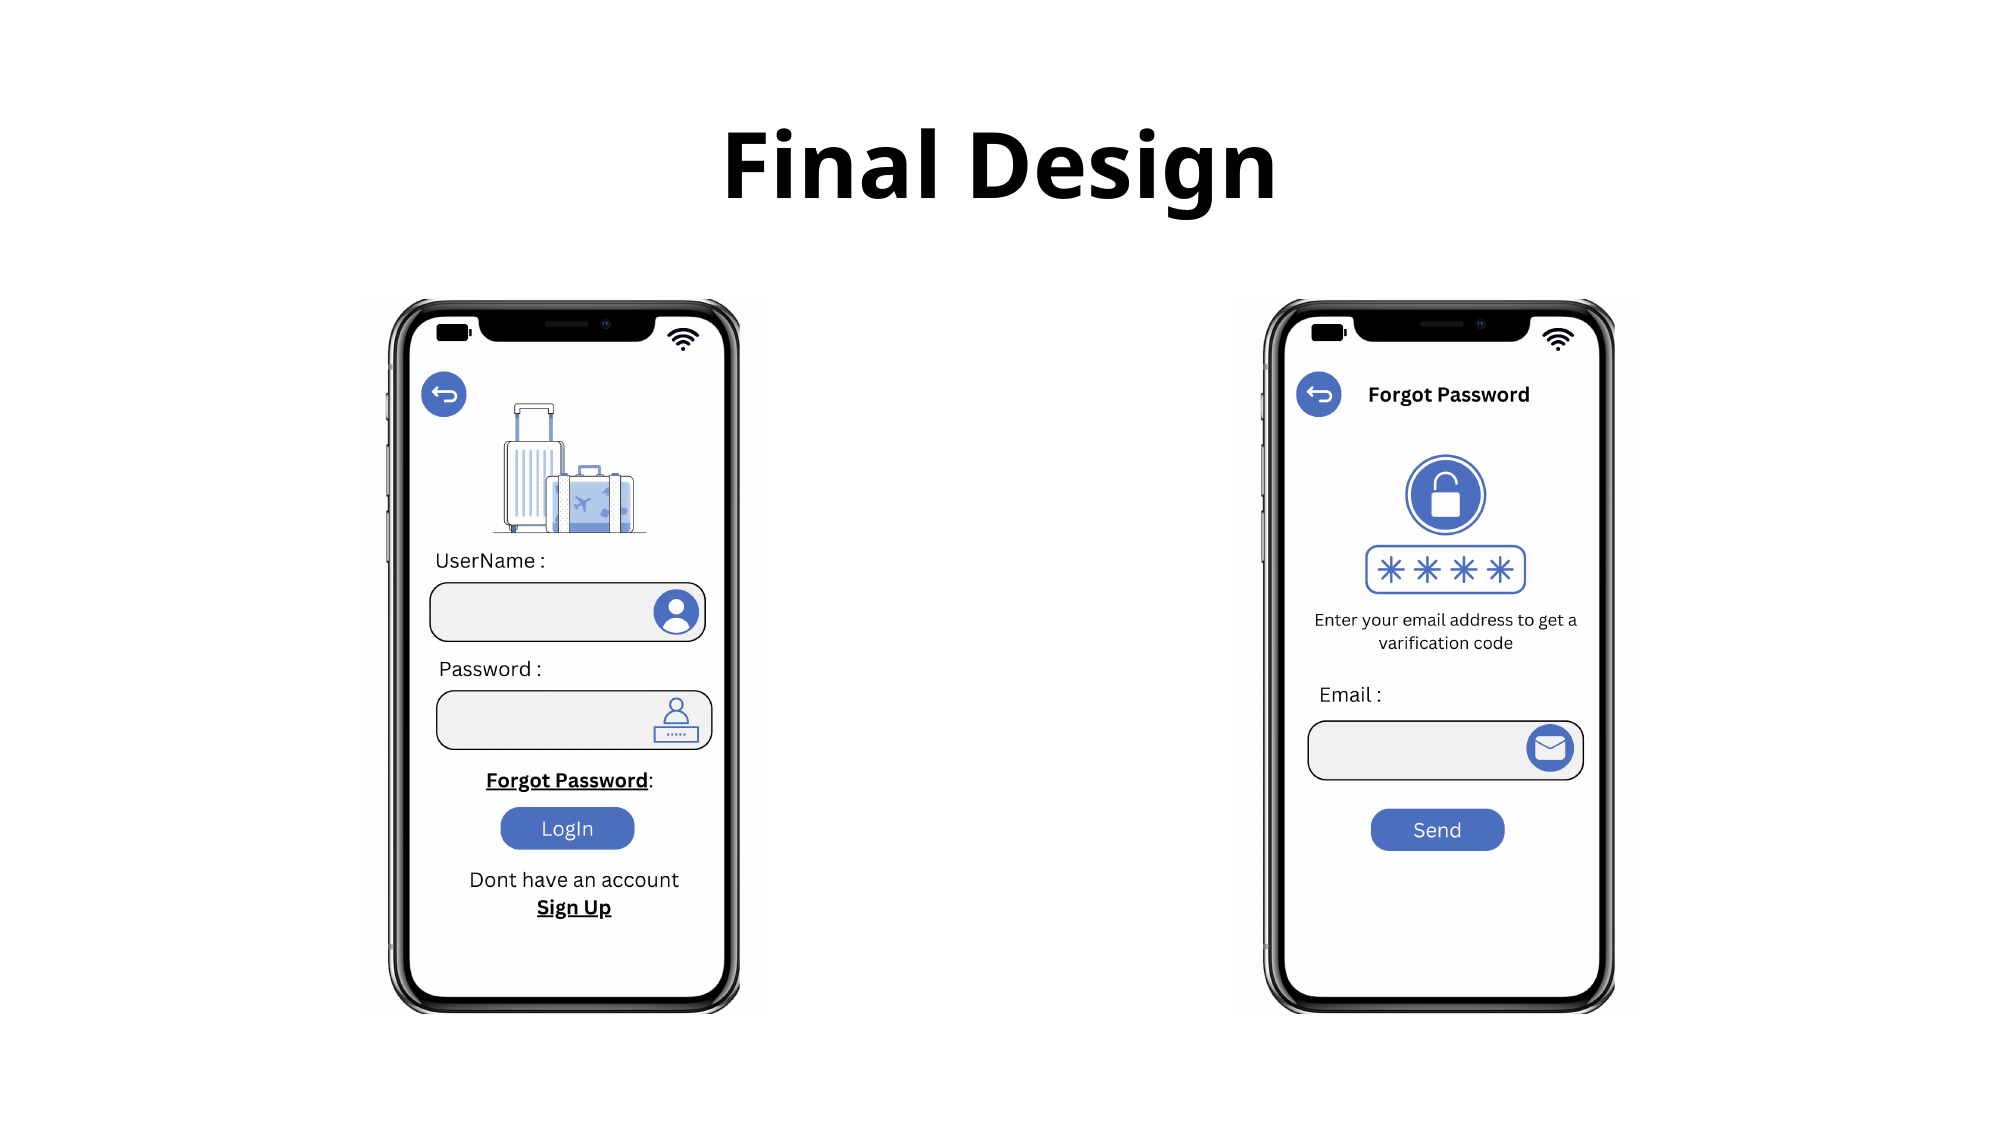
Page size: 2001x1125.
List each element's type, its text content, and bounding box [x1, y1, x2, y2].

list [1236, 299, 1639, 1014]
title Final Design [137, 59, 1863, 278]
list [361, 299, 764, 1014]
